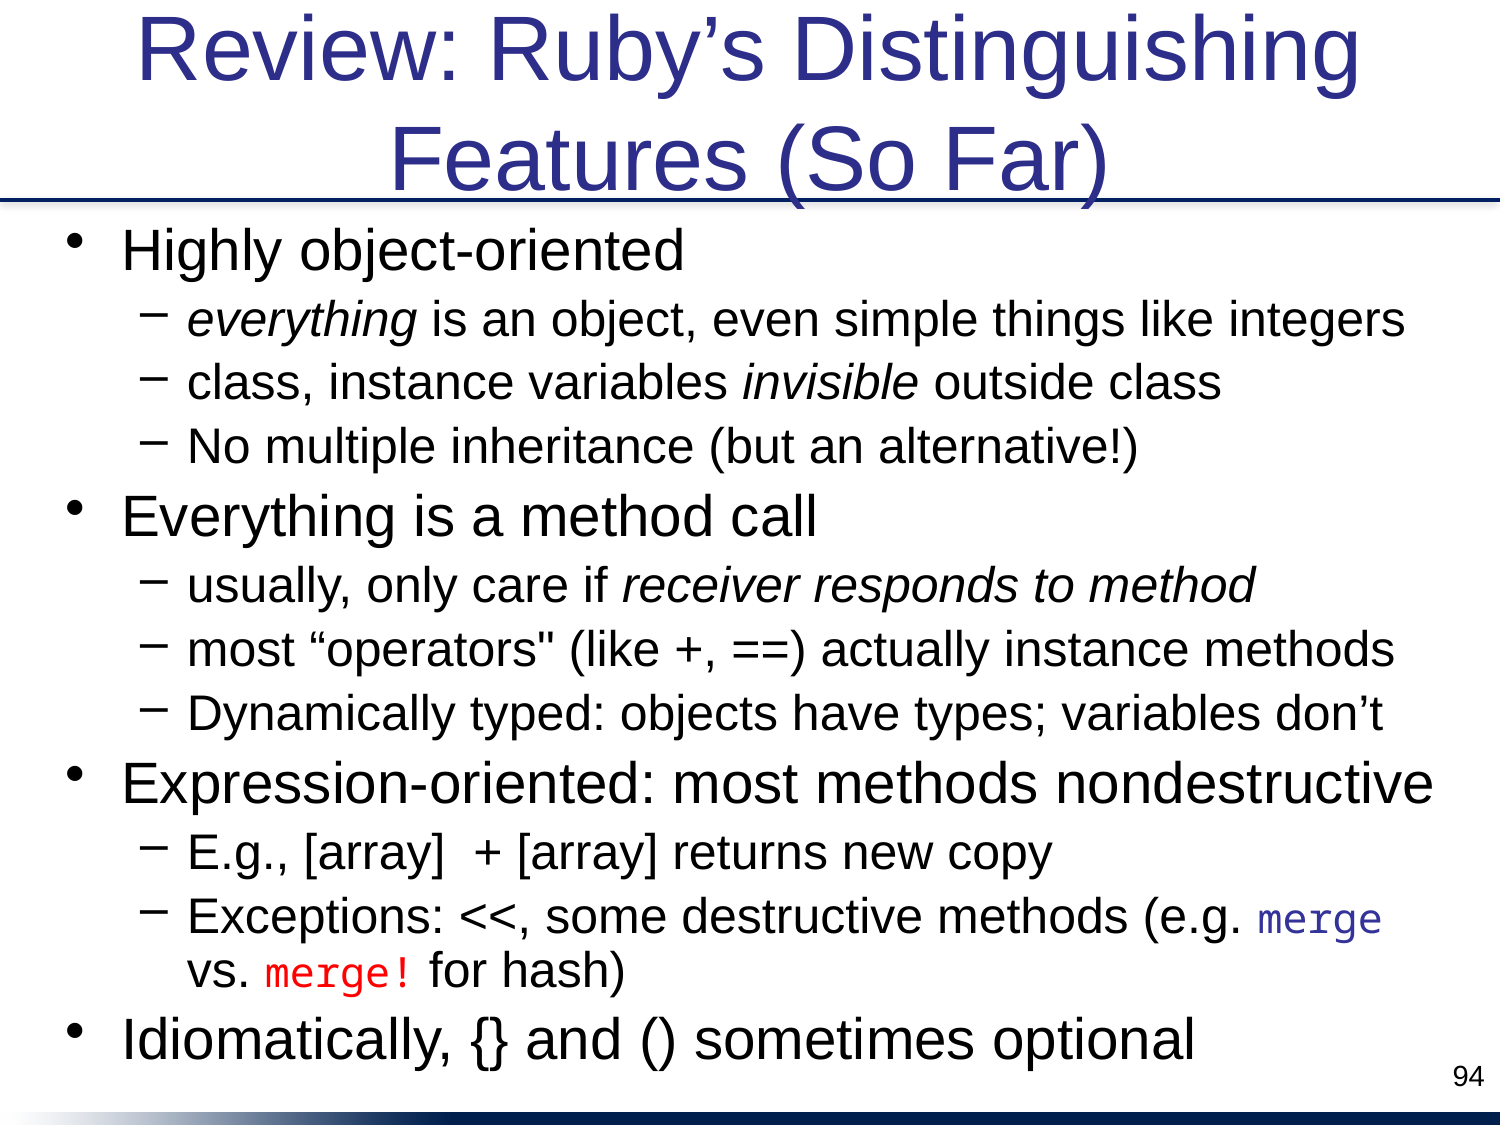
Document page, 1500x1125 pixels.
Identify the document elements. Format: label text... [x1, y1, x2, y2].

picture [0, 1112, 1149, 1125]
slide_number 94 [1149, 1049, 1500, 1125]
title Review: Ruby’s Distinguishing Features (So Far) [0, 0, 1500, 199]
list Highly object-oriented everything is an object, even simple things like integers class, instance variables invisible outside class No multiple inheritance (but an alternative!) Everything is a method call usually, only care if receiver responds to method most “operators" (like +, ==) actually instance methods Dynamically typed: objects have types; variables don’t Expression-oriented: most methods nondestructive E.g., [array] + [array] returns new copy Exceptions: <<, some destructive methods (e.g. merge vs. merge! for hash) Idiomatically, {} and () sometimes optional [50, 212, 1475, 1005]
